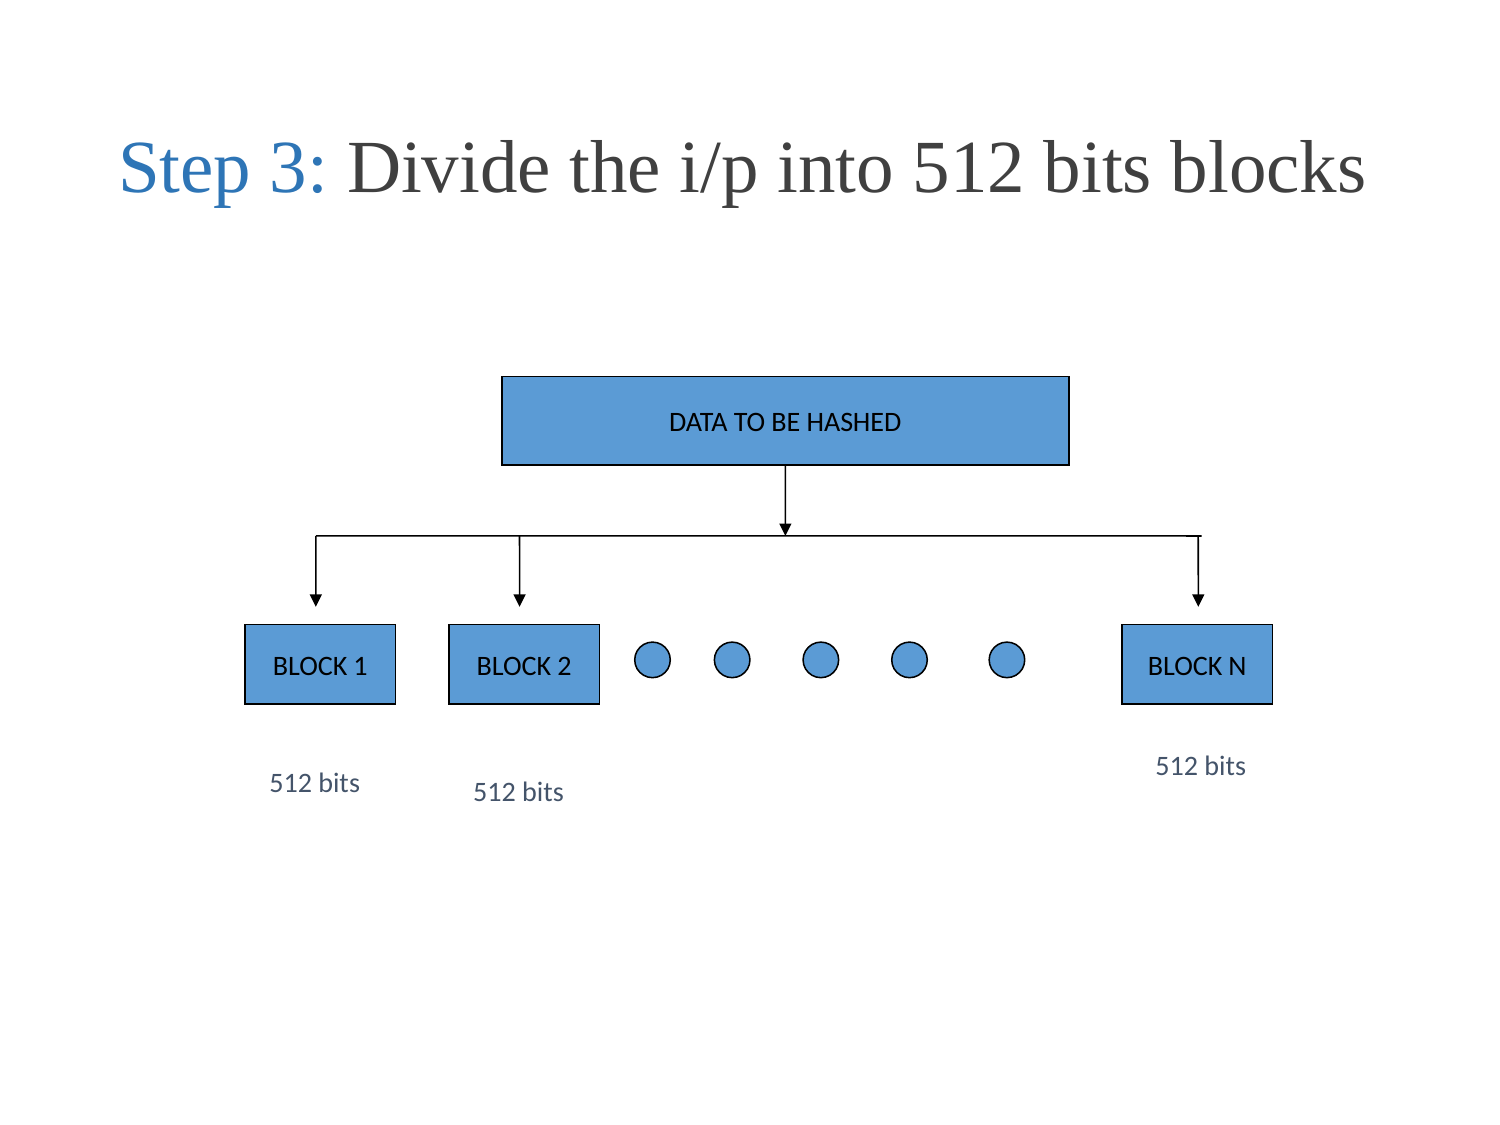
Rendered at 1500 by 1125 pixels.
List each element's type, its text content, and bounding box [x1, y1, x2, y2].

text_box [1192, 536, 1205, 607]
text_box BLOCK 2 [448, 624, 600, 705]
text_box [309, 536, 323, 607]
text_box [513, 536, 526, 607]
text_box [989, 642, 1025, 678]
text_box BLOCK N [1121, 624, 1273, 705]
text_box 512 bits [1140, 739, 1262, 789]
text_box 512 bits [458, 766, 579, 815]
text_box [714, 642, 750, 678]
text_box [803, 642, 839, 678]
text_box DATA TO BE HASHED [501, 376, 1069, 465]
title Step 3: Divide the i/p into 512 bits blocks [103, 59, 1397, 278]
text_box [891, 642, 928, 678]
text_box 512 bits [254, 757, 376, 806]
text_box [779, 464, 792, 535]
text_box [634, 642, 671, 678]
text_box BLOCK 1 [245, 624, 396, 705]
